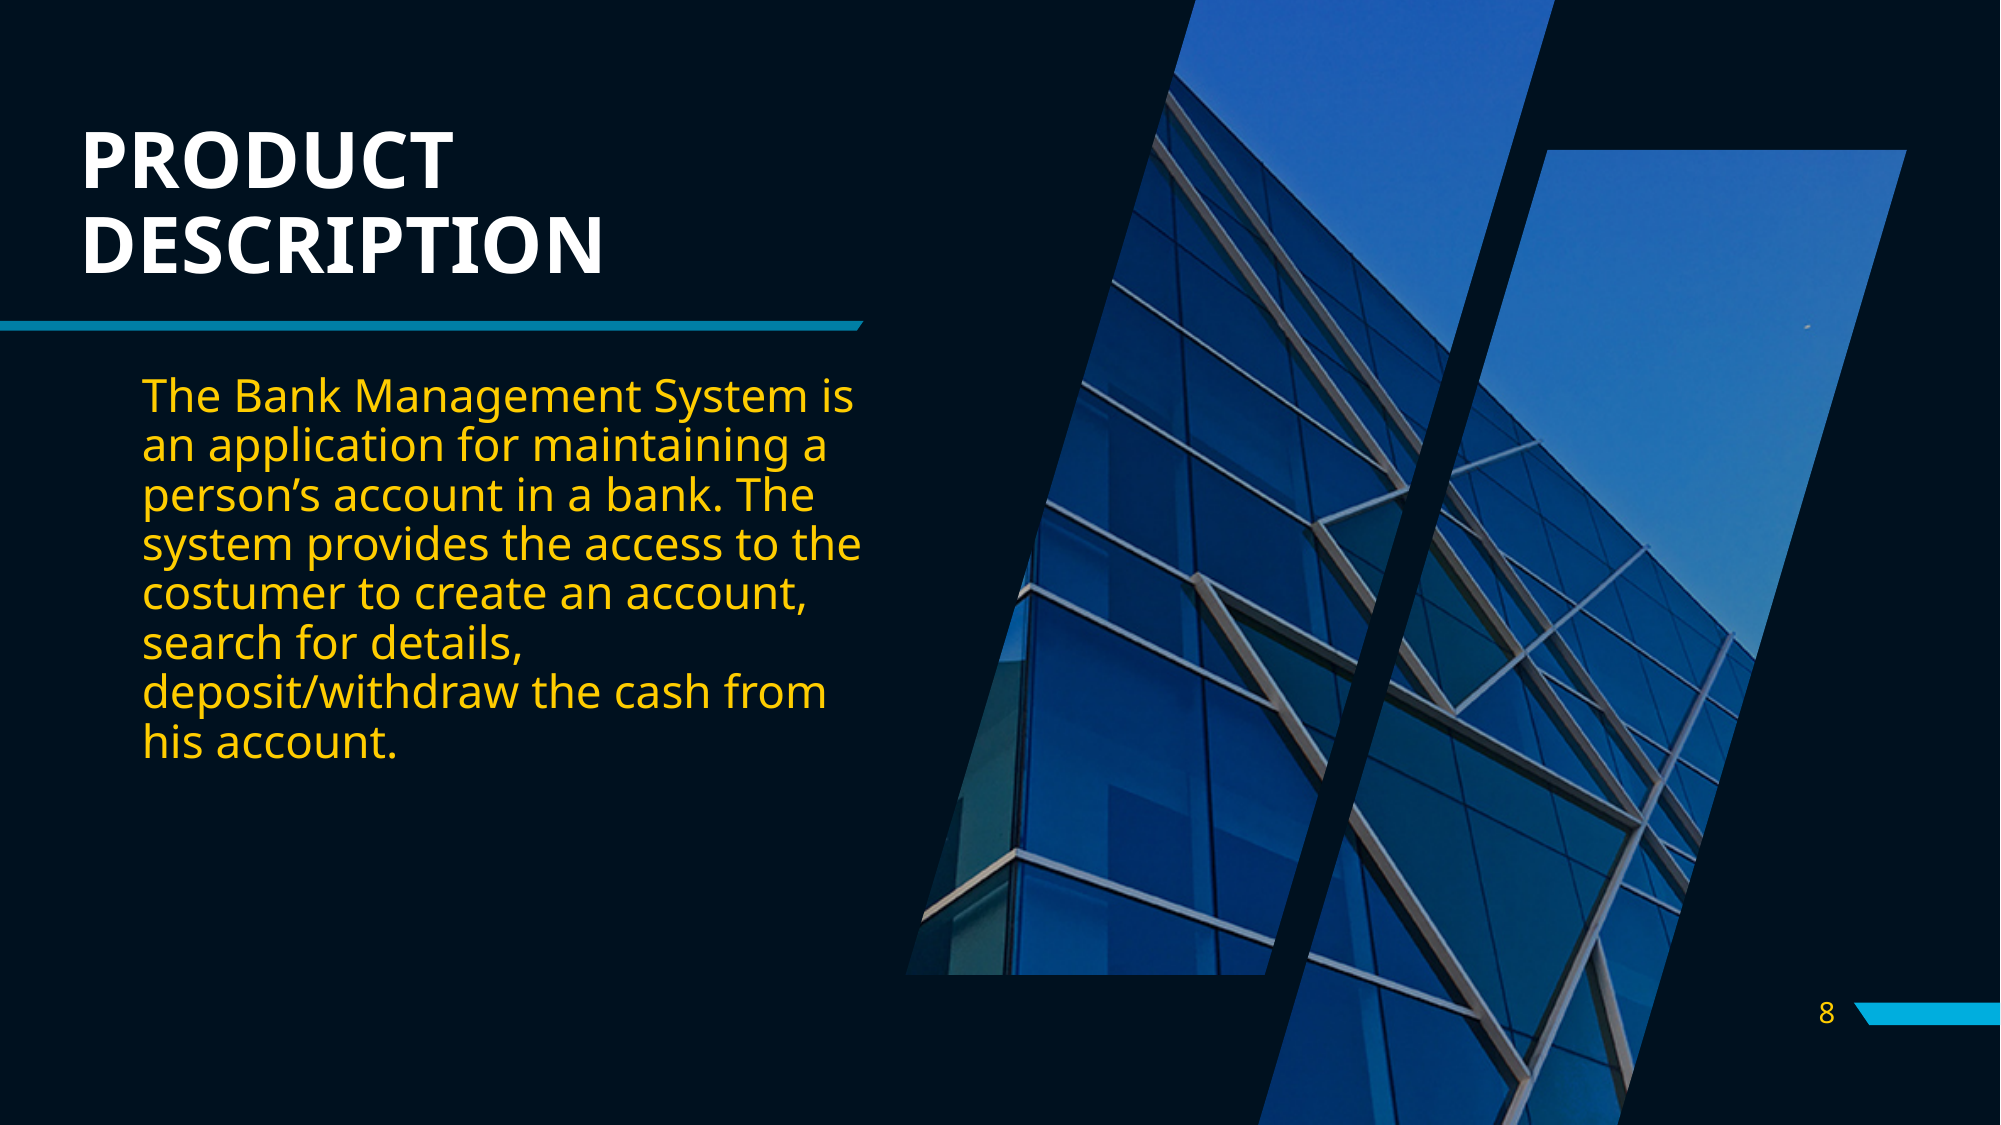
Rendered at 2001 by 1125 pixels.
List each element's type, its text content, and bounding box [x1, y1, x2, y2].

list The Bank Management System is an application for maintaining a person’s account in a bank. The system provides the access to the costumer to create an account, search for details, deposit/withdraw the cash from his account. [126, 365, 885, 808]
title PRODUCT DESCRIPTION [64, 113, 905, 298]
picture [905, 0, 1907, 1125]
